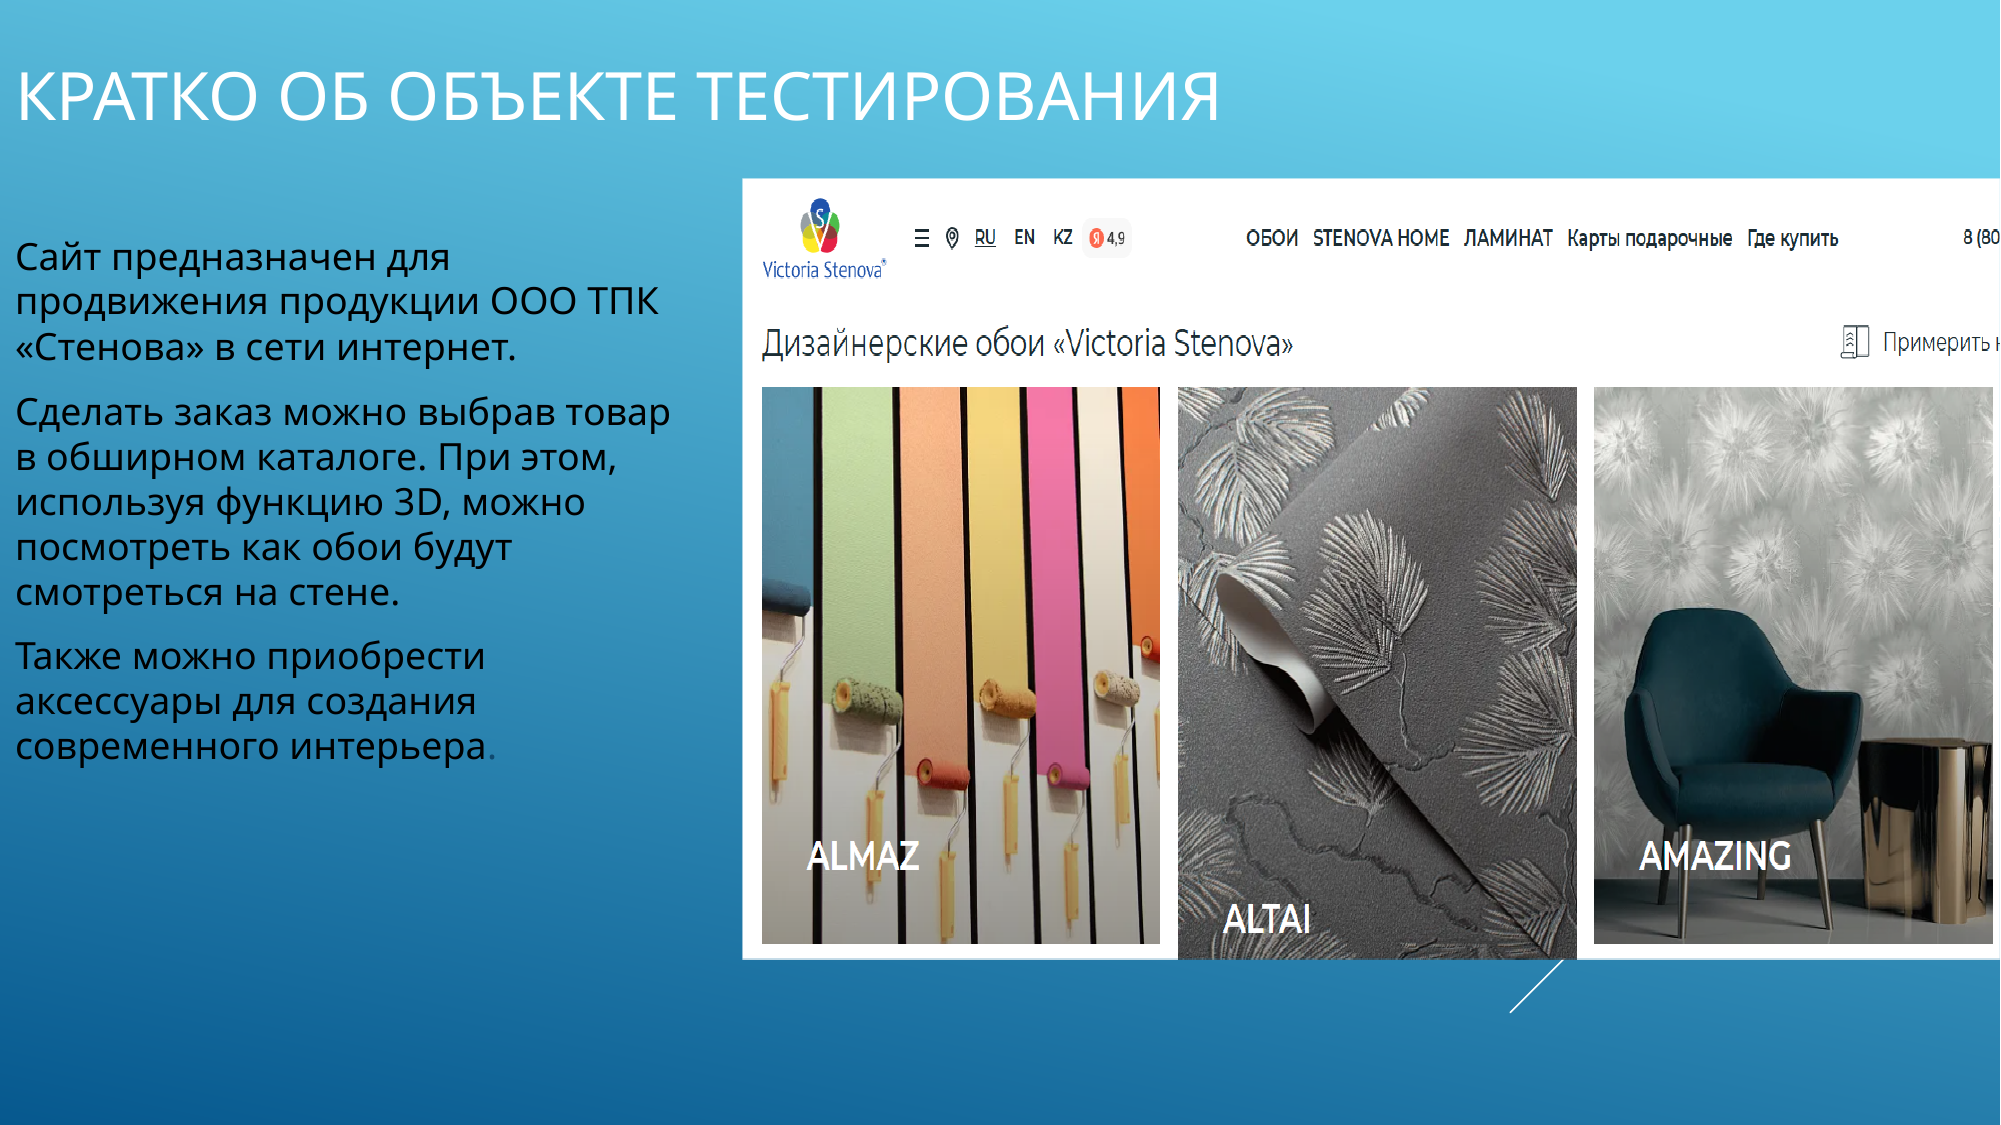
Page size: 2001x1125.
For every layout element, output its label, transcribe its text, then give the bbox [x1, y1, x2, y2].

picture [741, 177, 2000, 960]
title Кратко об объекте тестирования [0, 0, 1271, 142]
list Сайт предназначен для продвижения продукции ООО ТПК «Стенова» в сети интернет. Сделать заказ можно выбрав товар в обширном каталоге. При этом, используя функцию 3D, можно посмотреть как обои будут смотреться на стене. Также можно приобрести аксессуары для создания современного интерьера. [0, 224, 710, 984]
